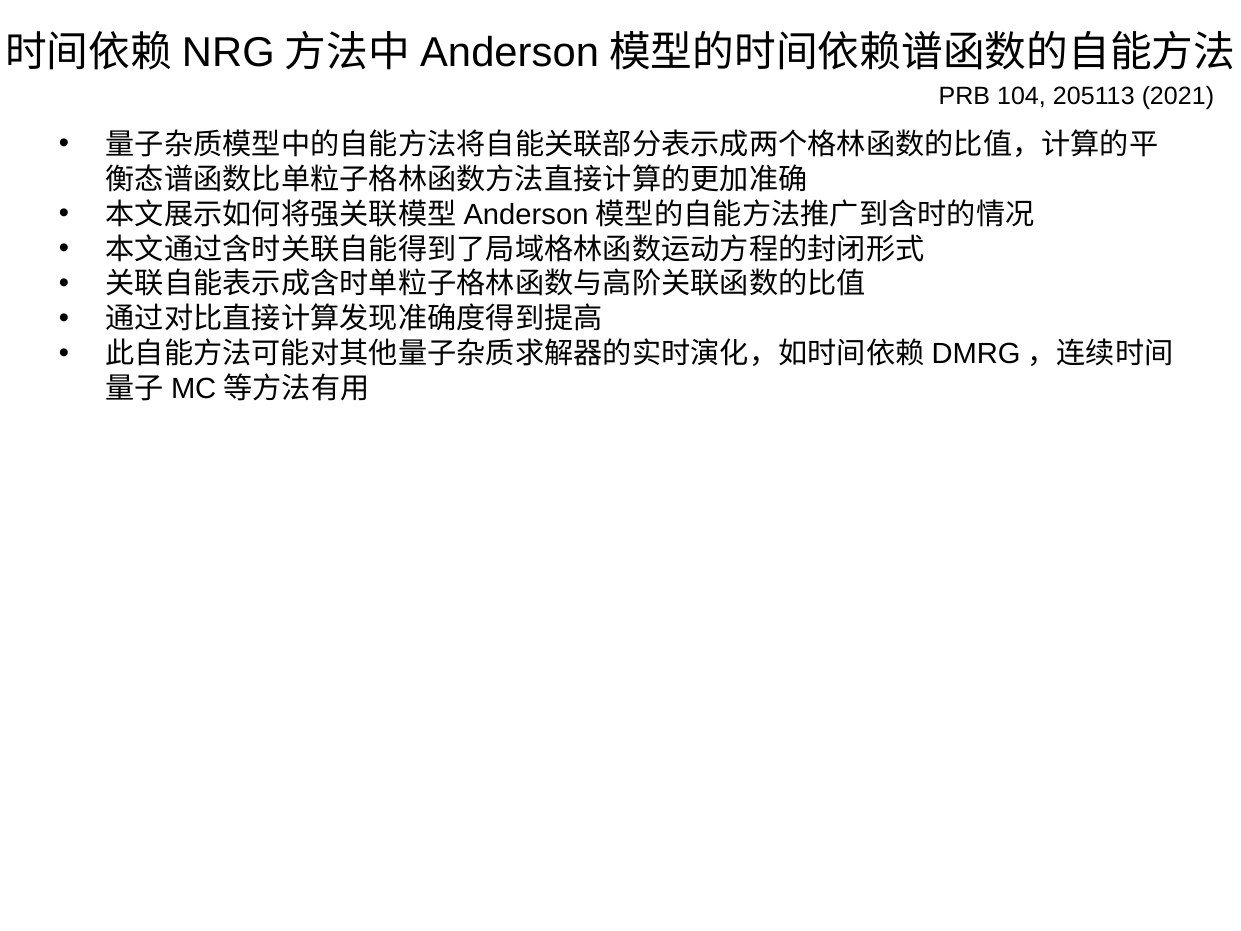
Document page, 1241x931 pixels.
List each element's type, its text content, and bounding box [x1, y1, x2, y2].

text_box 时间依赖NRG方法中Anderson模型的时间依赖谱函数的自能方法 [0, 17, 1241, 83]
text_box PRB 104, 205113 (2021) [923, 72, 1237, 118]
text_box 量子杂质模型中的自能方法将自能关联部分表示成两个格林函数的比值，计算的平衡态谱函数比单粒子格林函数方法直接计算的更加准确 本文展示如何将强关联模型Anderson模型的自能方法推广到含时的情况 本文通过含时关联自能得到了局域格林函数运动方程的封闭形式 关联自能表示成含时单粒子格林函数与高阶关联函数的比值 通过对比直接计算发现准确度得到提高 此自能方法可能对其他量子杂质求解器的实时演化，如时间依赖DMRG，连续时间量子MC等方法有用 [43, 117, 1197, 413]
